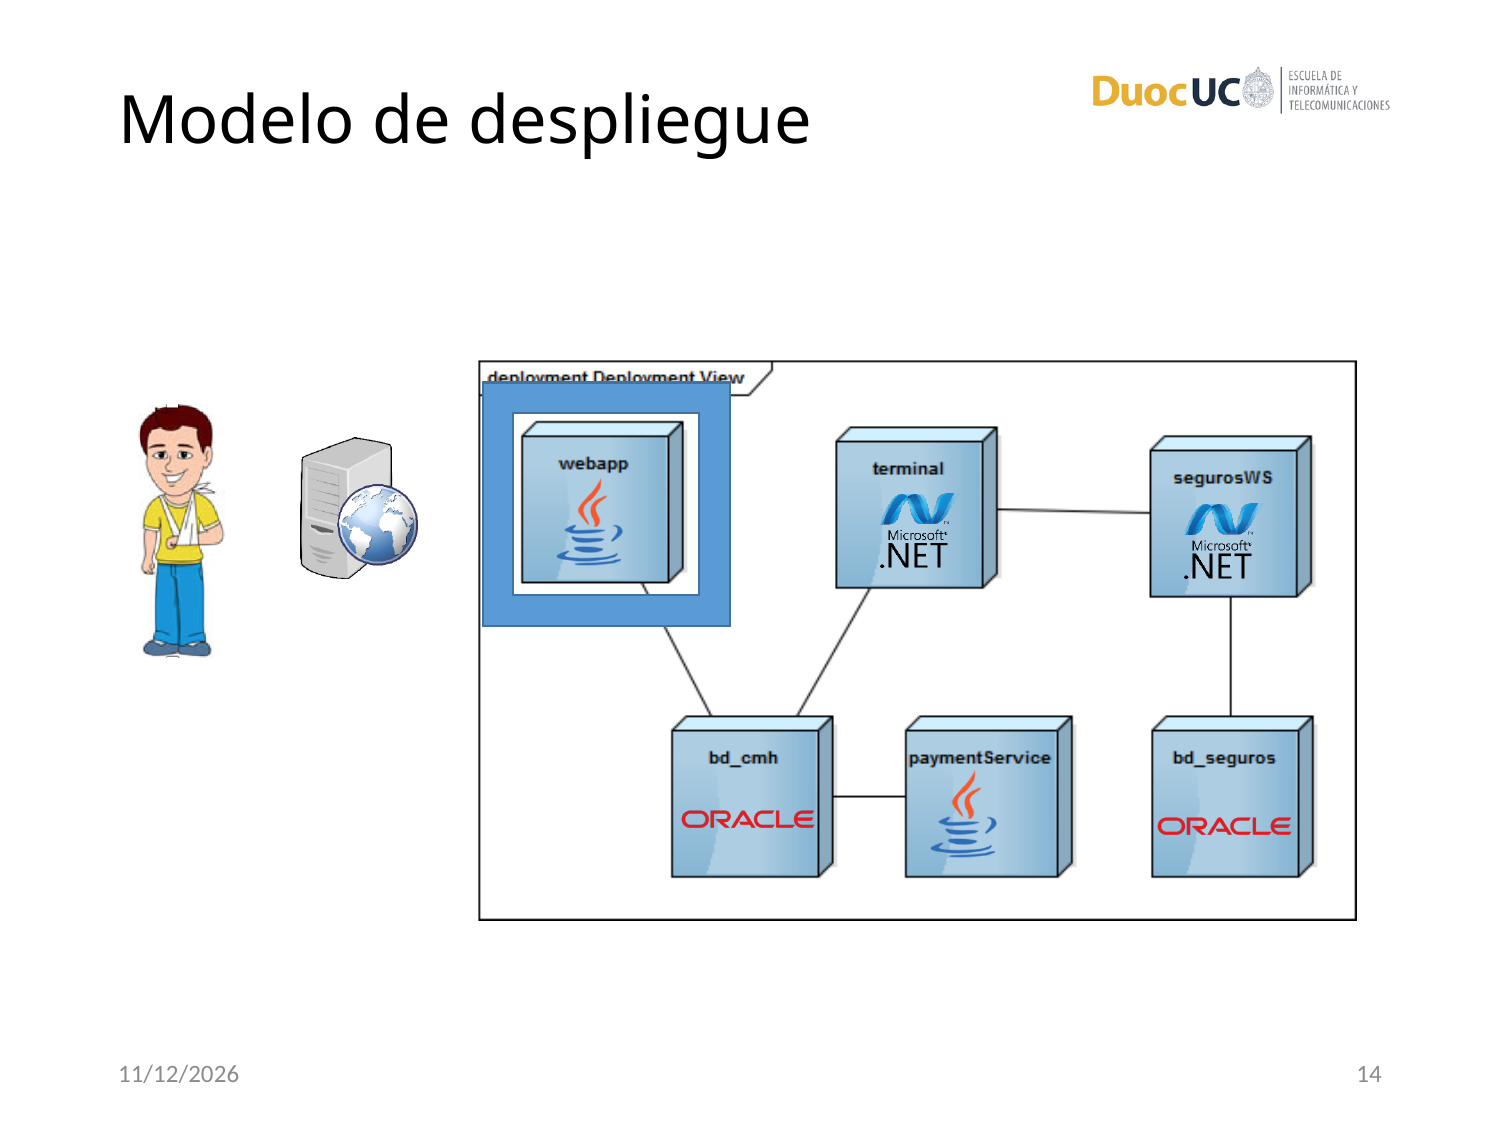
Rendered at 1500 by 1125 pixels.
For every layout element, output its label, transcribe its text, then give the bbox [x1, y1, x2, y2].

title Modelo de despliegue [103, 59, 959, 185]
picture [880, 493, 959, 569]
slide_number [103, 1042, 441, 1103]
picture [1155, 814, 1292, 837]
picture [300, 437, 418, 579]
picture [99, 404, 241, 658]
picture [1085, 59, 1397, 118]
slide_number 14 [1059, 1042, 1397, 1103]
picture [926, 765, 1006, 864]
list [477, 359, 1357, 921]
picture [678, 807, 815, 830]
picture [1184, 504, 1263, 579]
picture [551, 473, 632, 572]
